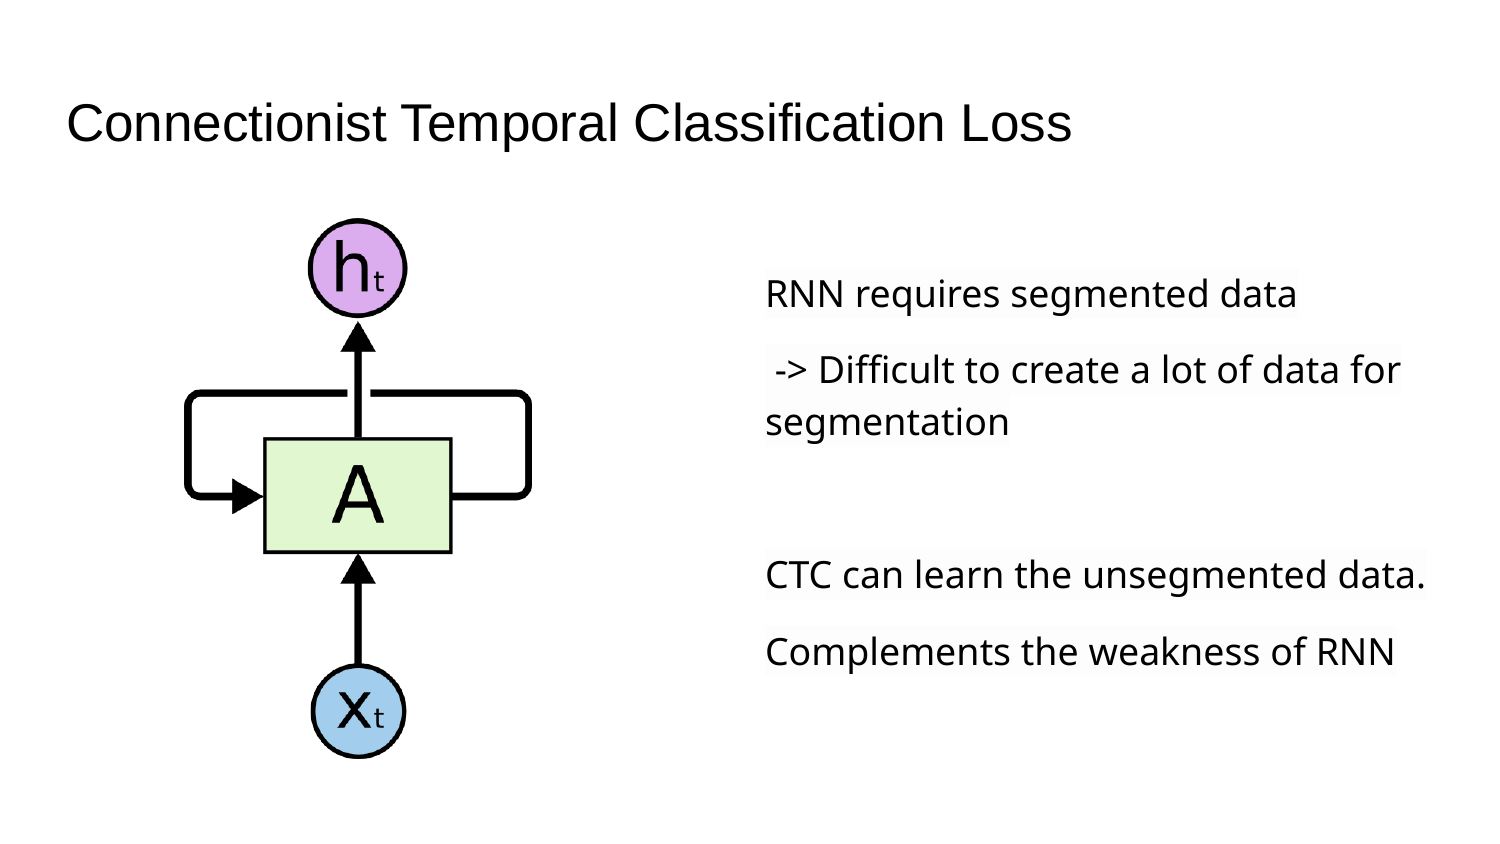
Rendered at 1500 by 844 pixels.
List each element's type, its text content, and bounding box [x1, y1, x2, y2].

title Connectionist Temporal Classification Loss [51, 72, 1449, 167]
list RNN requires segmented data -> Difficult to create a lot of data for segmentation CTC can learn the unsegmented data. Complements the weakness of RNN [750, 247, 1449, 729]
picture [183, 218, 533, 759]
